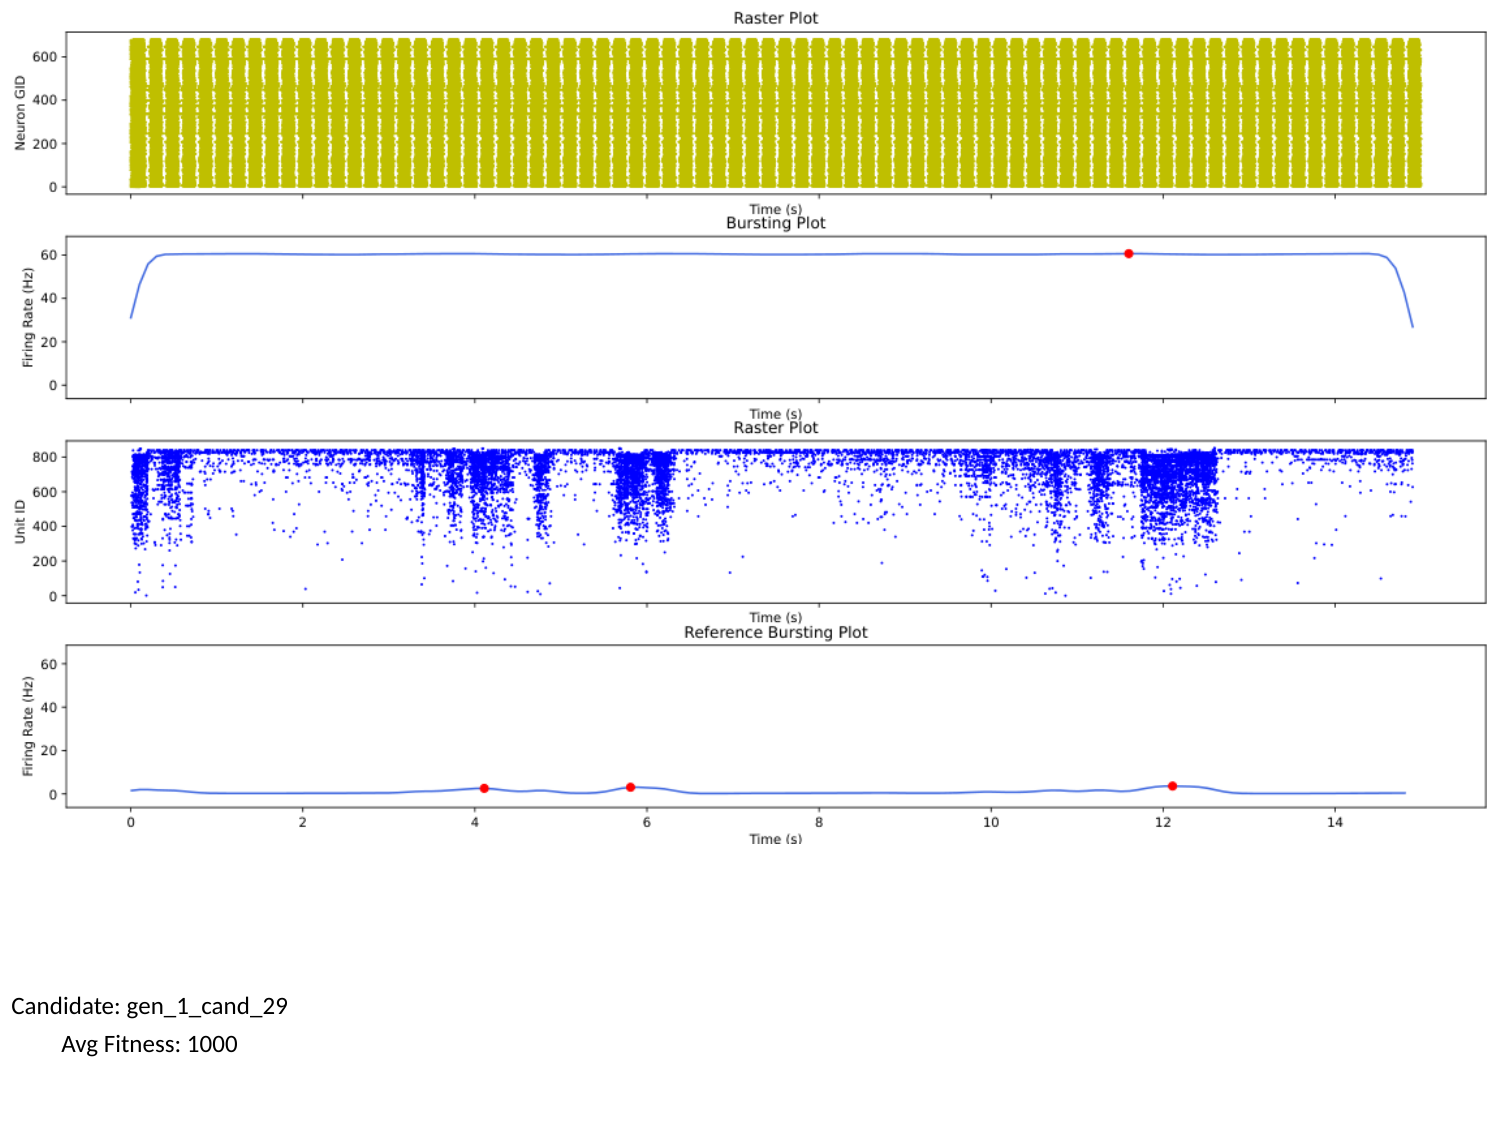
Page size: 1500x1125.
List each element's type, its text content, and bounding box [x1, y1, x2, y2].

picture [0, 0, 1500, 844]
text_box Candidate: gen_1_cand_29 [0, 937, 304, 1028]
text_box Avg Fitness: 1000 [46, 975, 254, 1065]
